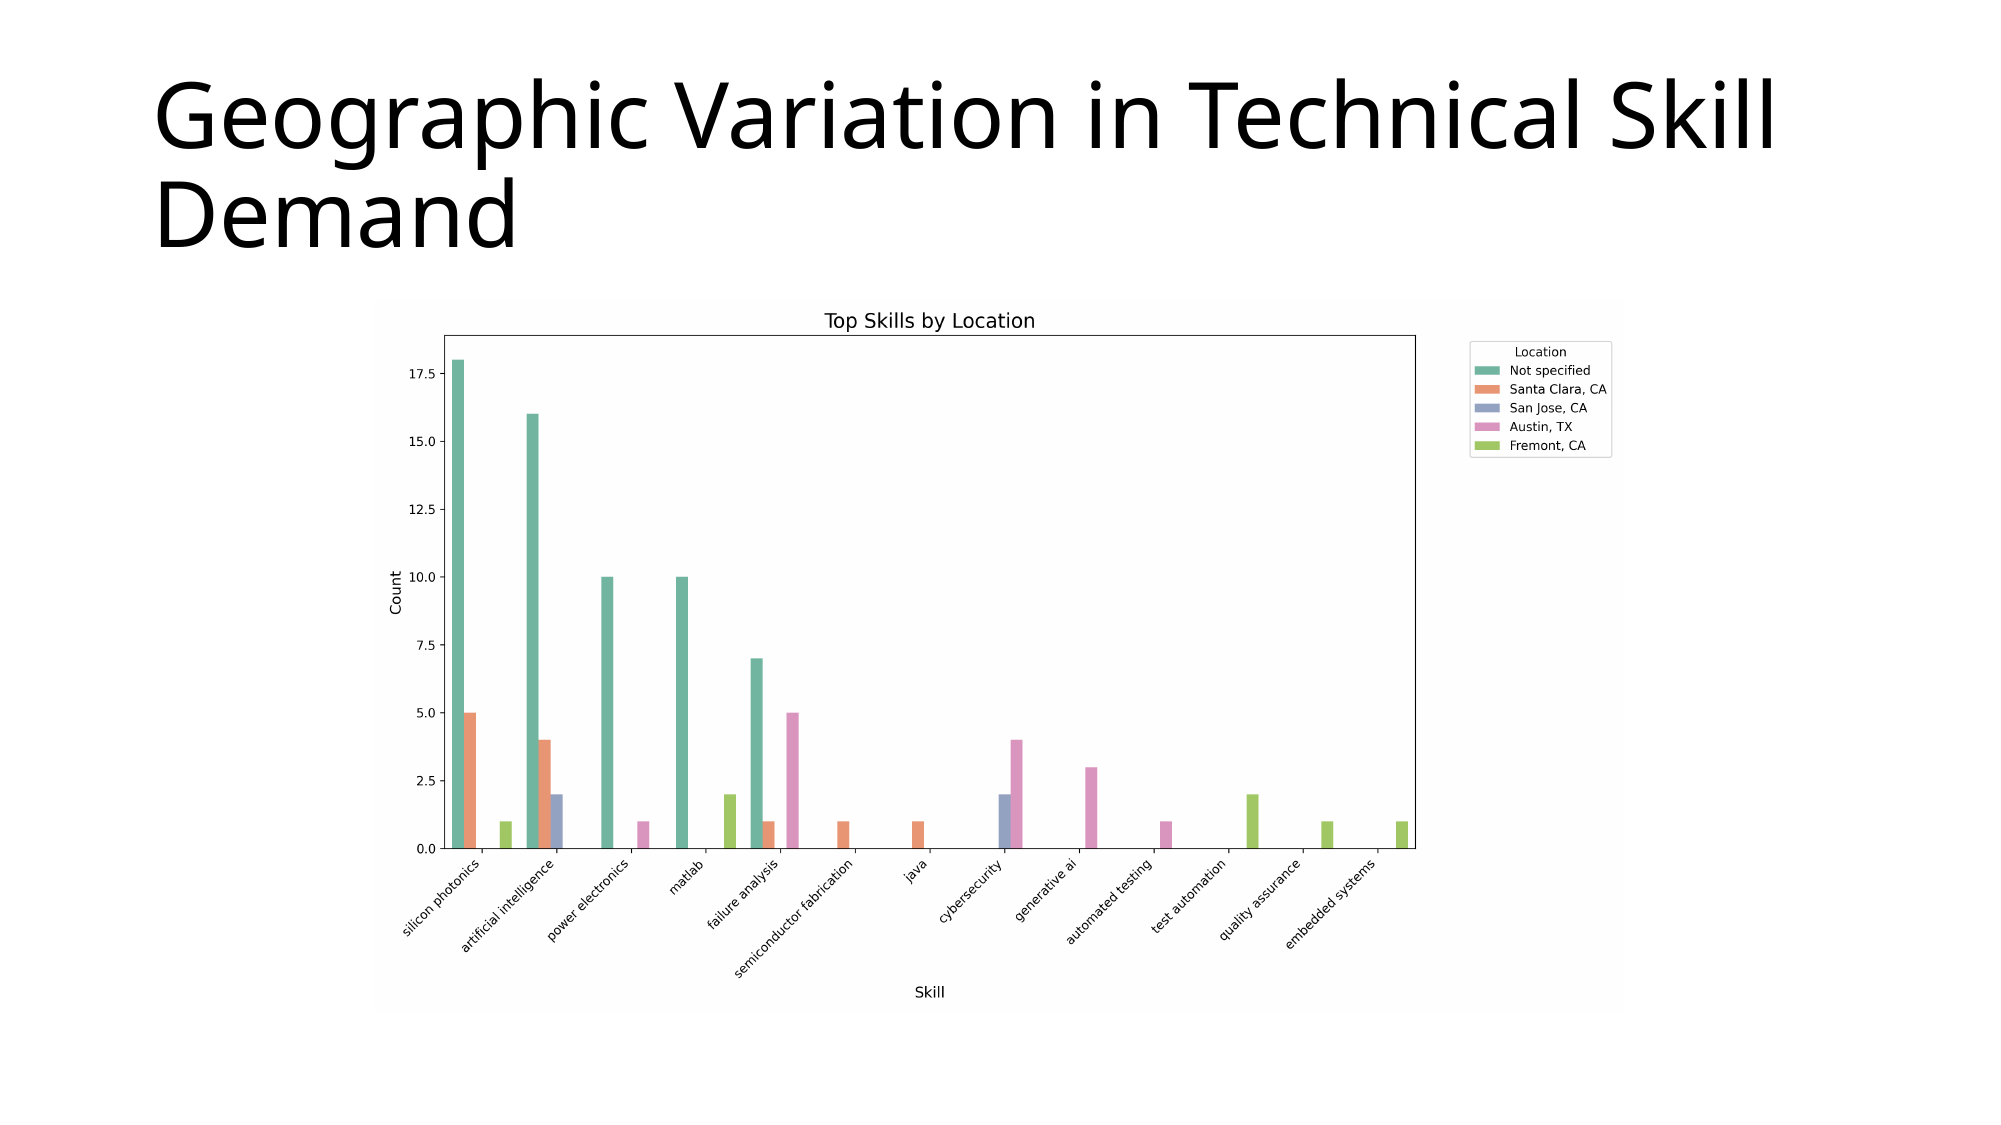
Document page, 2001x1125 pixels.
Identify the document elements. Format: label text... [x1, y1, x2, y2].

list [374, 298, 1625, 1014]
title Geographic Variation in Technical Skill Demand [137, 59, 1863, 278]
